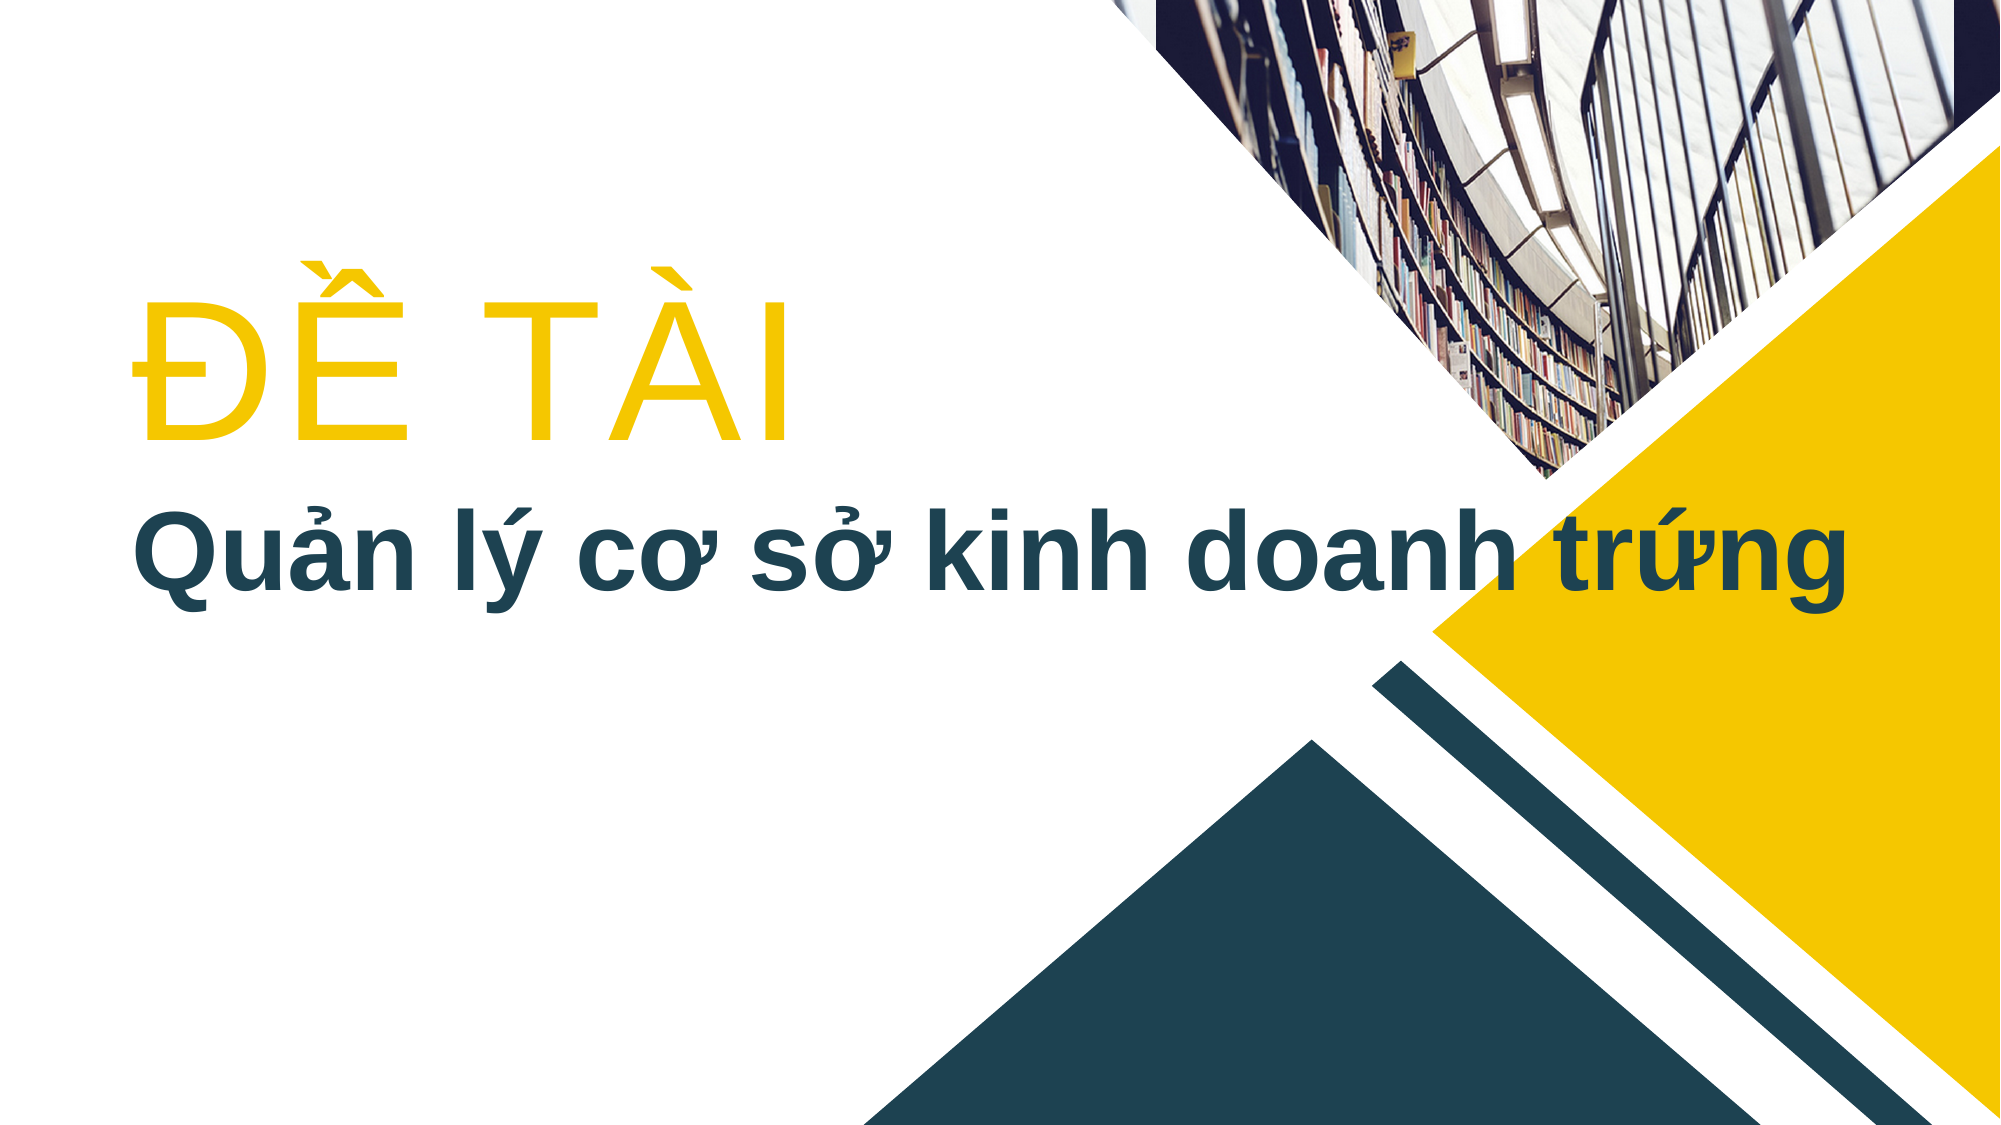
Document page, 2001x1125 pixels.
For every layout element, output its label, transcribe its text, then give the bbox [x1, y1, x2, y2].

text_box [1432, 145, 2000, 1119]
text_box [863, 739, 1761, 1125]
text_box Quản lý cơ sở kinh doanh trứng [117, 470, 1905, 620]
text_box [1371, 660, 1933, 1125]
text_box [1109, 0, 2000, 470]
text_box ĐỀ TÀI [117, 233, 1458, 488]
